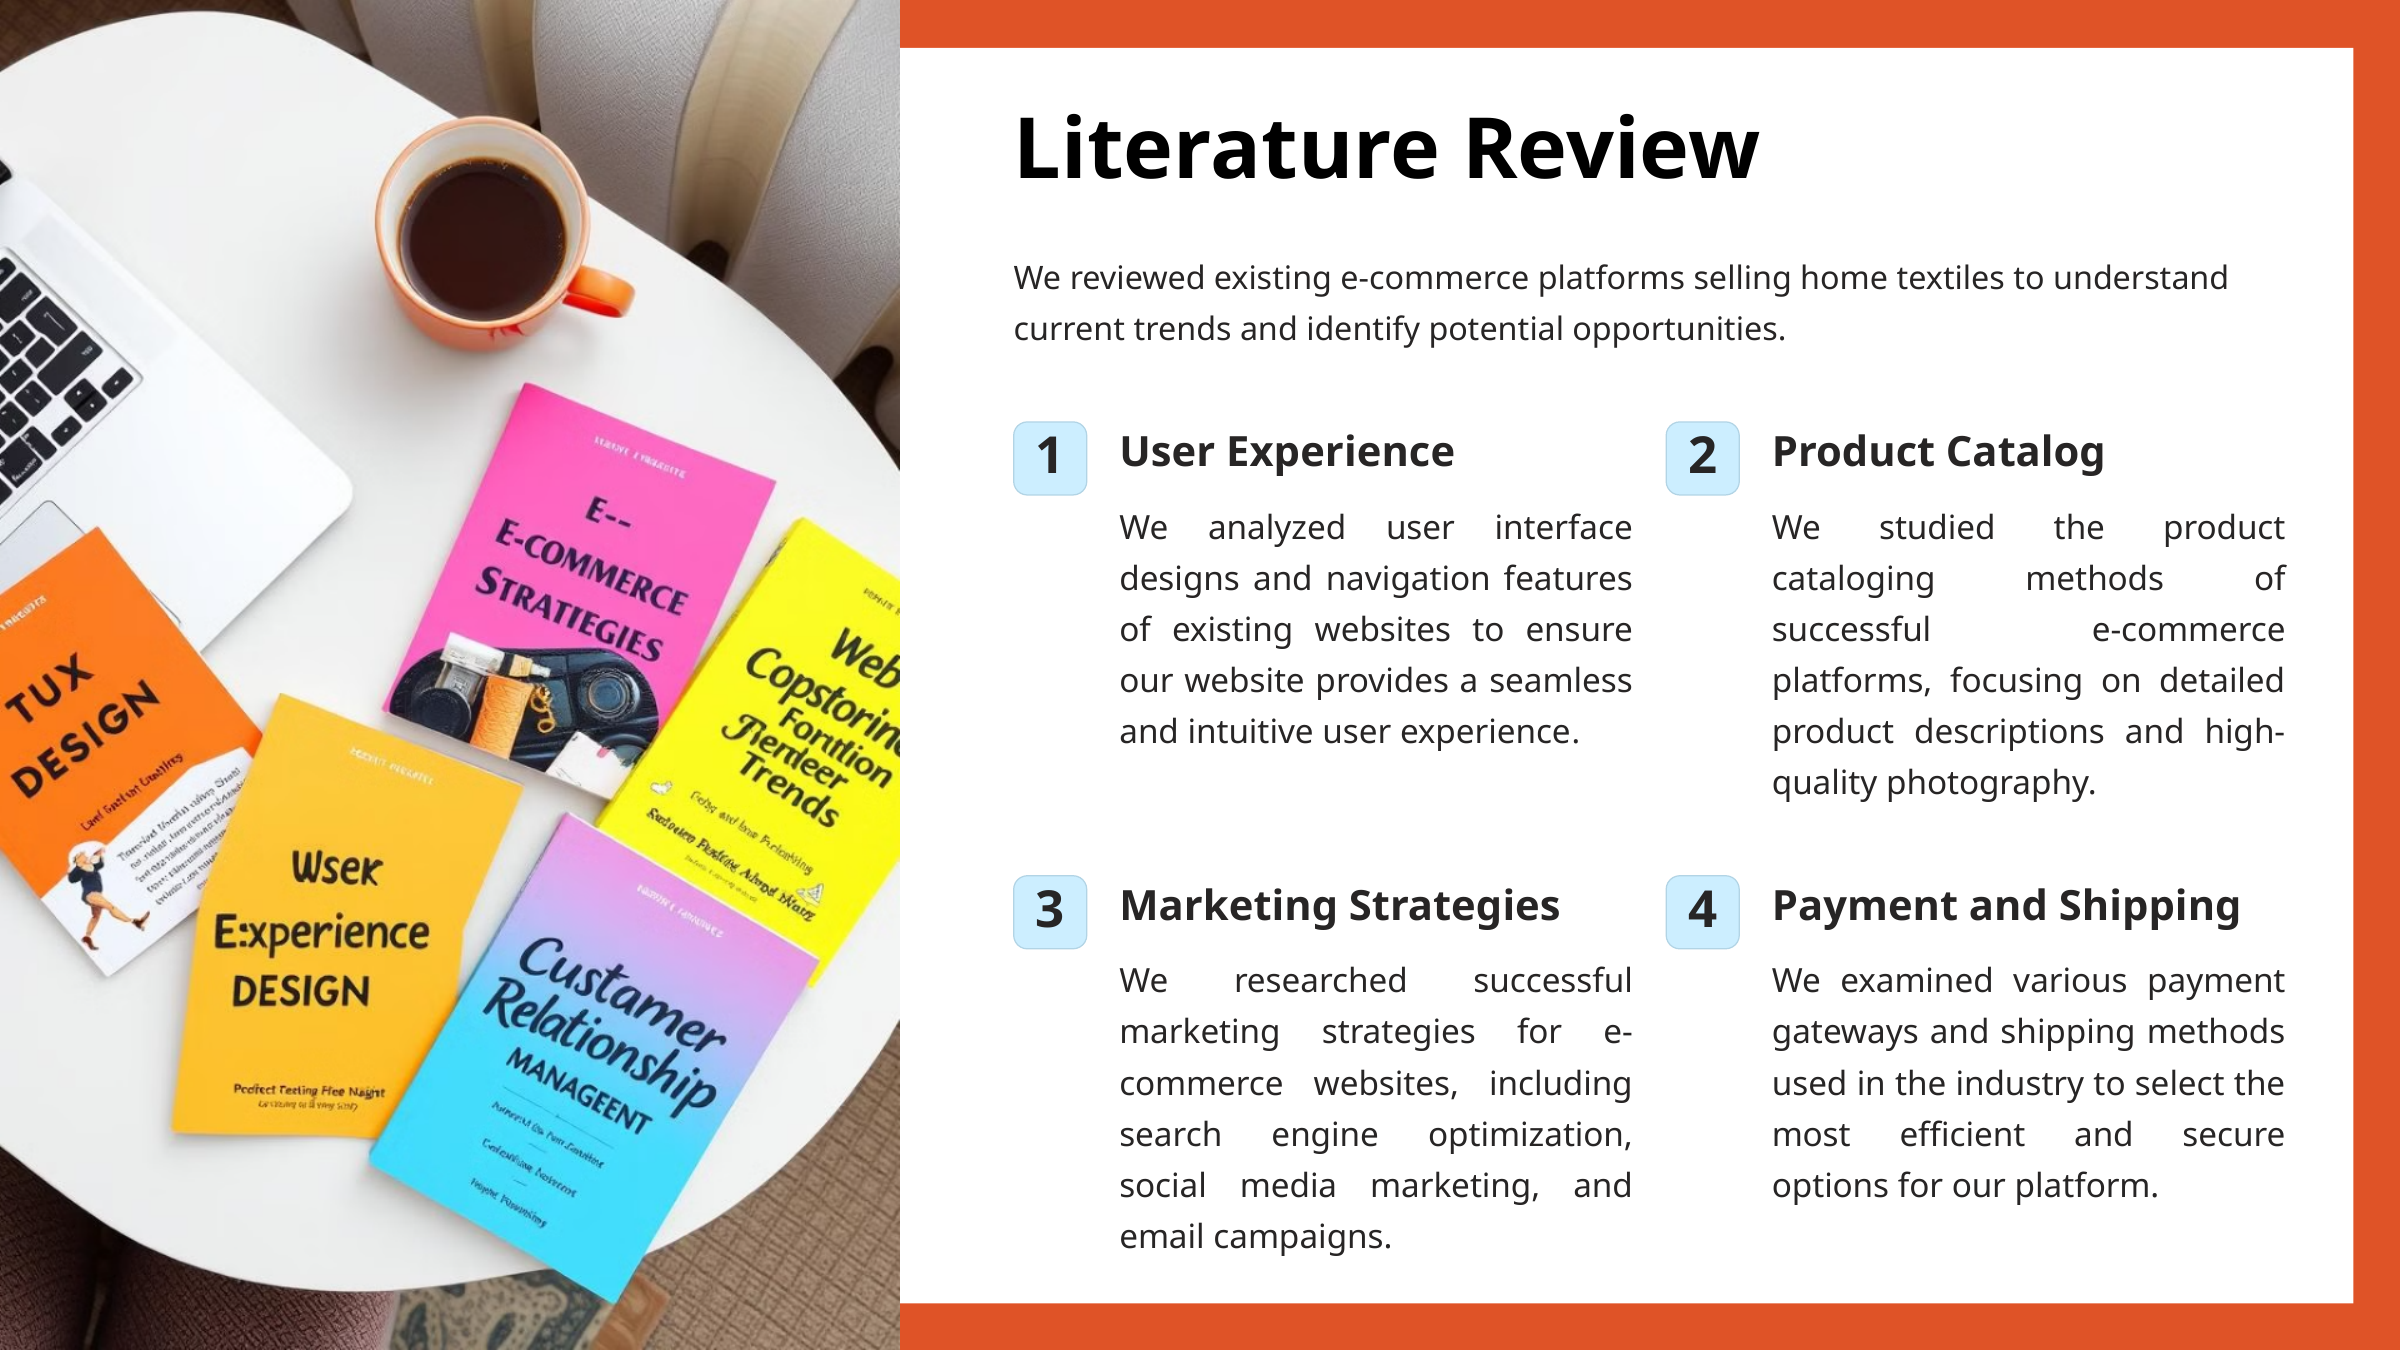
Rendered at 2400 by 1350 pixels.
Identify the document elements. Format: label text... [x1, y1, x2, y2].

text_box [1013, 421, 1087, 496]
text_box 1 [1039, 432, 1062, 485]
text_box Literature Review [1013, 89, 1867, 197]
text_box [1666, 421, 1740, 496]
text_box [1666, 875, 1740, 949]
text_box Marketing Strategies [1119, 875, 1546, 930]
text_box 4 [1688, 886, 1717, 938]
text_box We analyzed user interface designs and navigation features of existing websites to ensure our website provides a seamless and intuitive user experience. [1119, 494, 1634, 755]
picture [0, 0, 901, 1350]
text_box 3 [1035, 886, 1065, 938]
text_box 2 [1688, 432, 1718, 485]
text_box We reviewed existing e-commerce platforms selling home textiles to understand current trends and identify potential opportunities. [1013, 244, 2287, 349]
text_box We examined various payment gateways and shipping methods used in the industry to select the most efficient and secure options for our platform. [1771, 948, 2287, 1209]
text_box [1013, 875, 1087, 949]
text_box Payment and Shipping [1771, 875, 2212, 930]
text_box We studied the product cataloging methods of successful e-commerce platforms, focusing on detailed product descriptions and high-quality photography. [1771, 494, 2287, 807]
text_box We researched successful marketing strategies for e-commerce websites, including search engine optimization, social media marketing, and email campaigns. [1119, 948, 1634, 1261]
text_box Product Catalog [1771, 421, 2199, 476]
text_box User Experience [1119, 421, 1546, 476]
